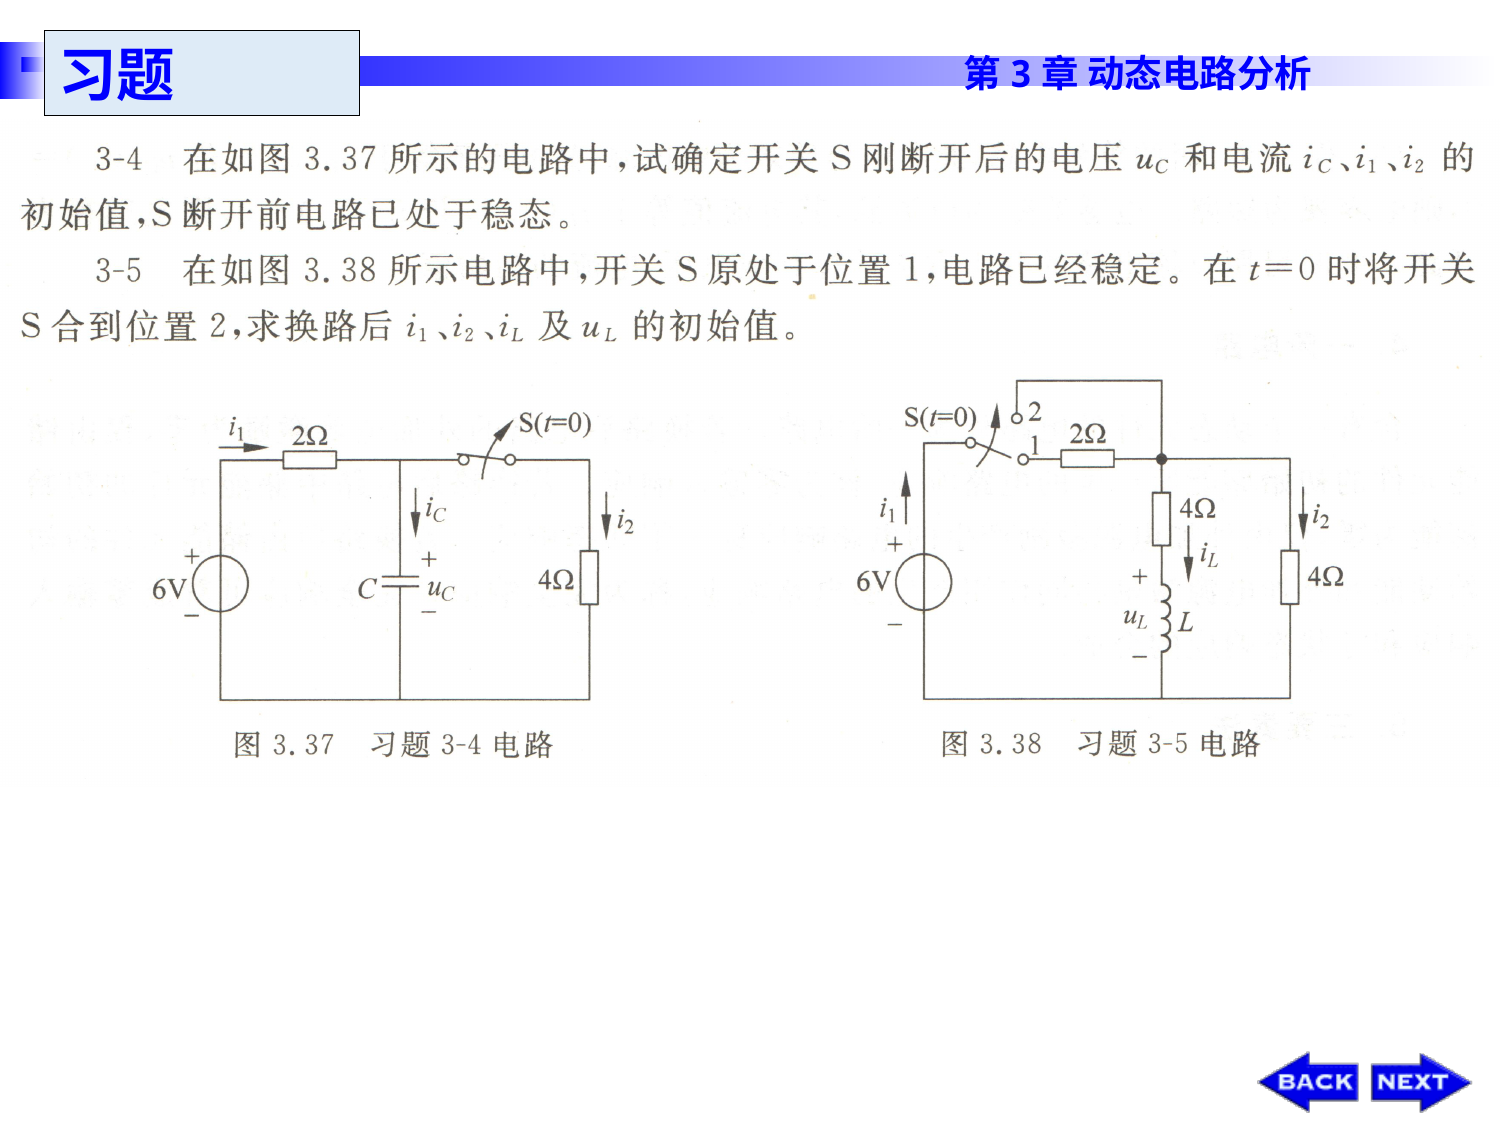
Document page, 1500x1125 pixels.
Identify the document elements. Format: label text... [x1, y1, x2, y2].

picture [1249, 1049, 1480, 1116]
text_box 习题 [44, 30, 360, 116]
picture [0, 119, 1500, 787]
